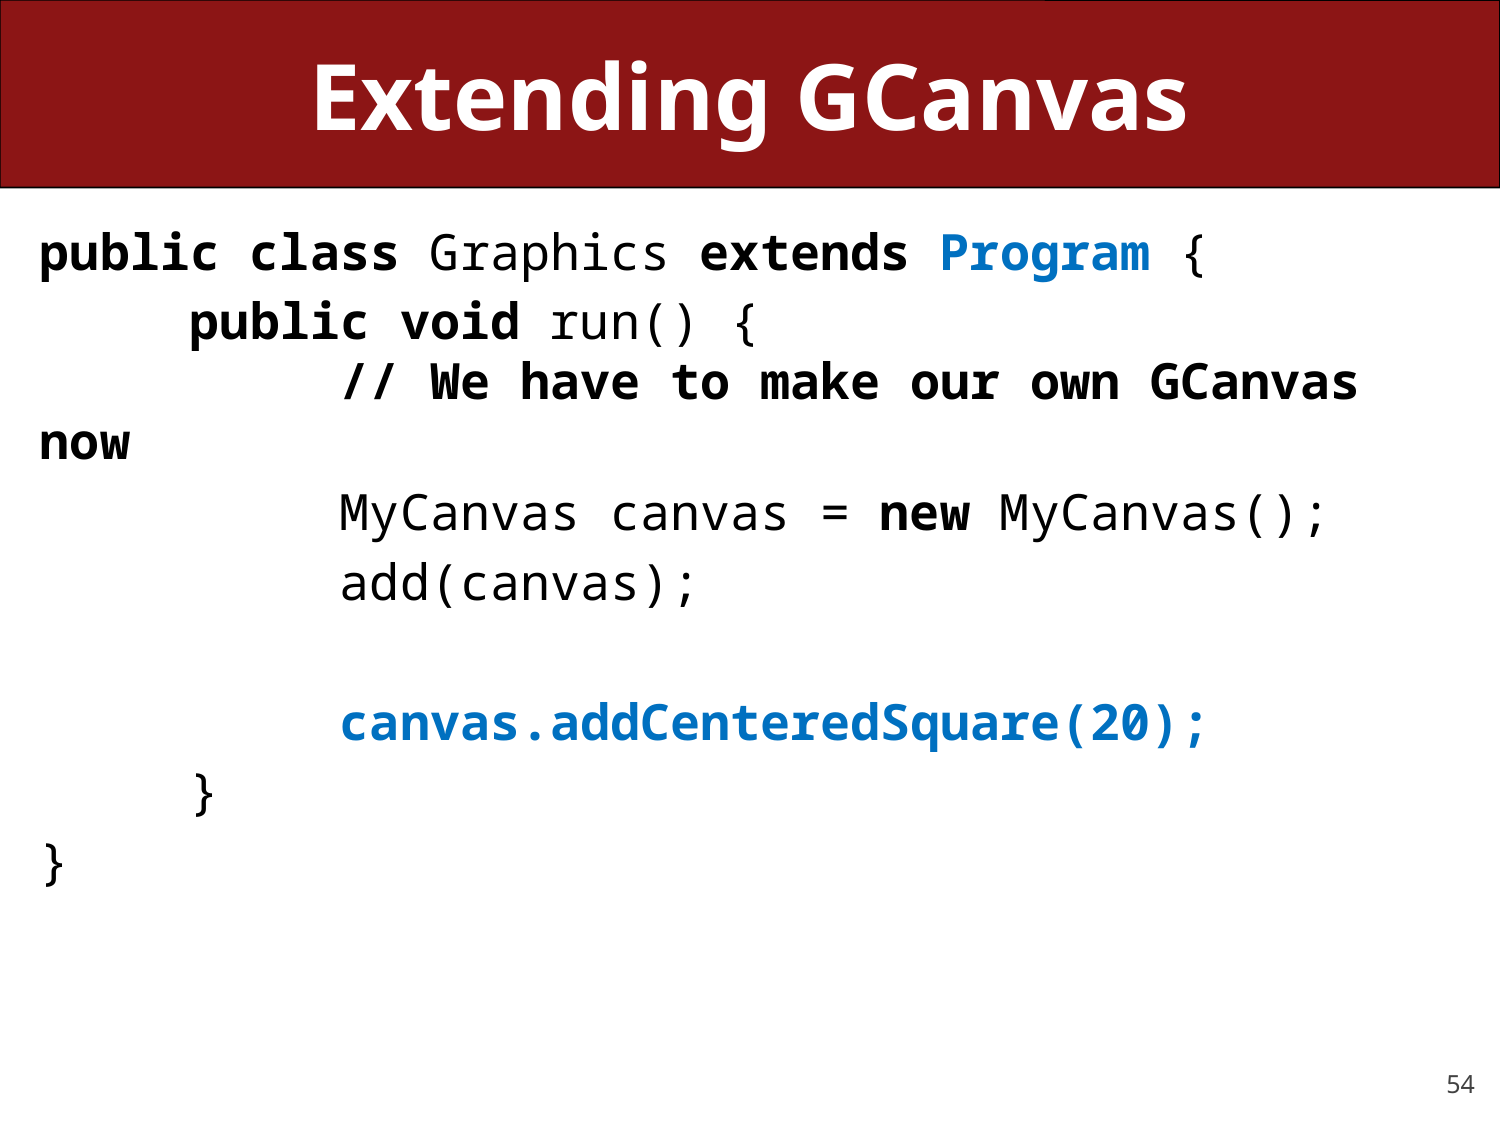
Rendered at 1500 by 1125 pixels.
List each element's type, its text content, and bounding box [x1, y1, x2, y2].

list public class Graphics extends Program { public void run() { // We have to make our own GCanvas now MyCanvas canvas = new MyCanvas(); add(canvas); canvas.addCenteredSquare(20); } } [24, 212, 1475, 1063]
title Extending GCanvas [75, 0, 1425, 188]
